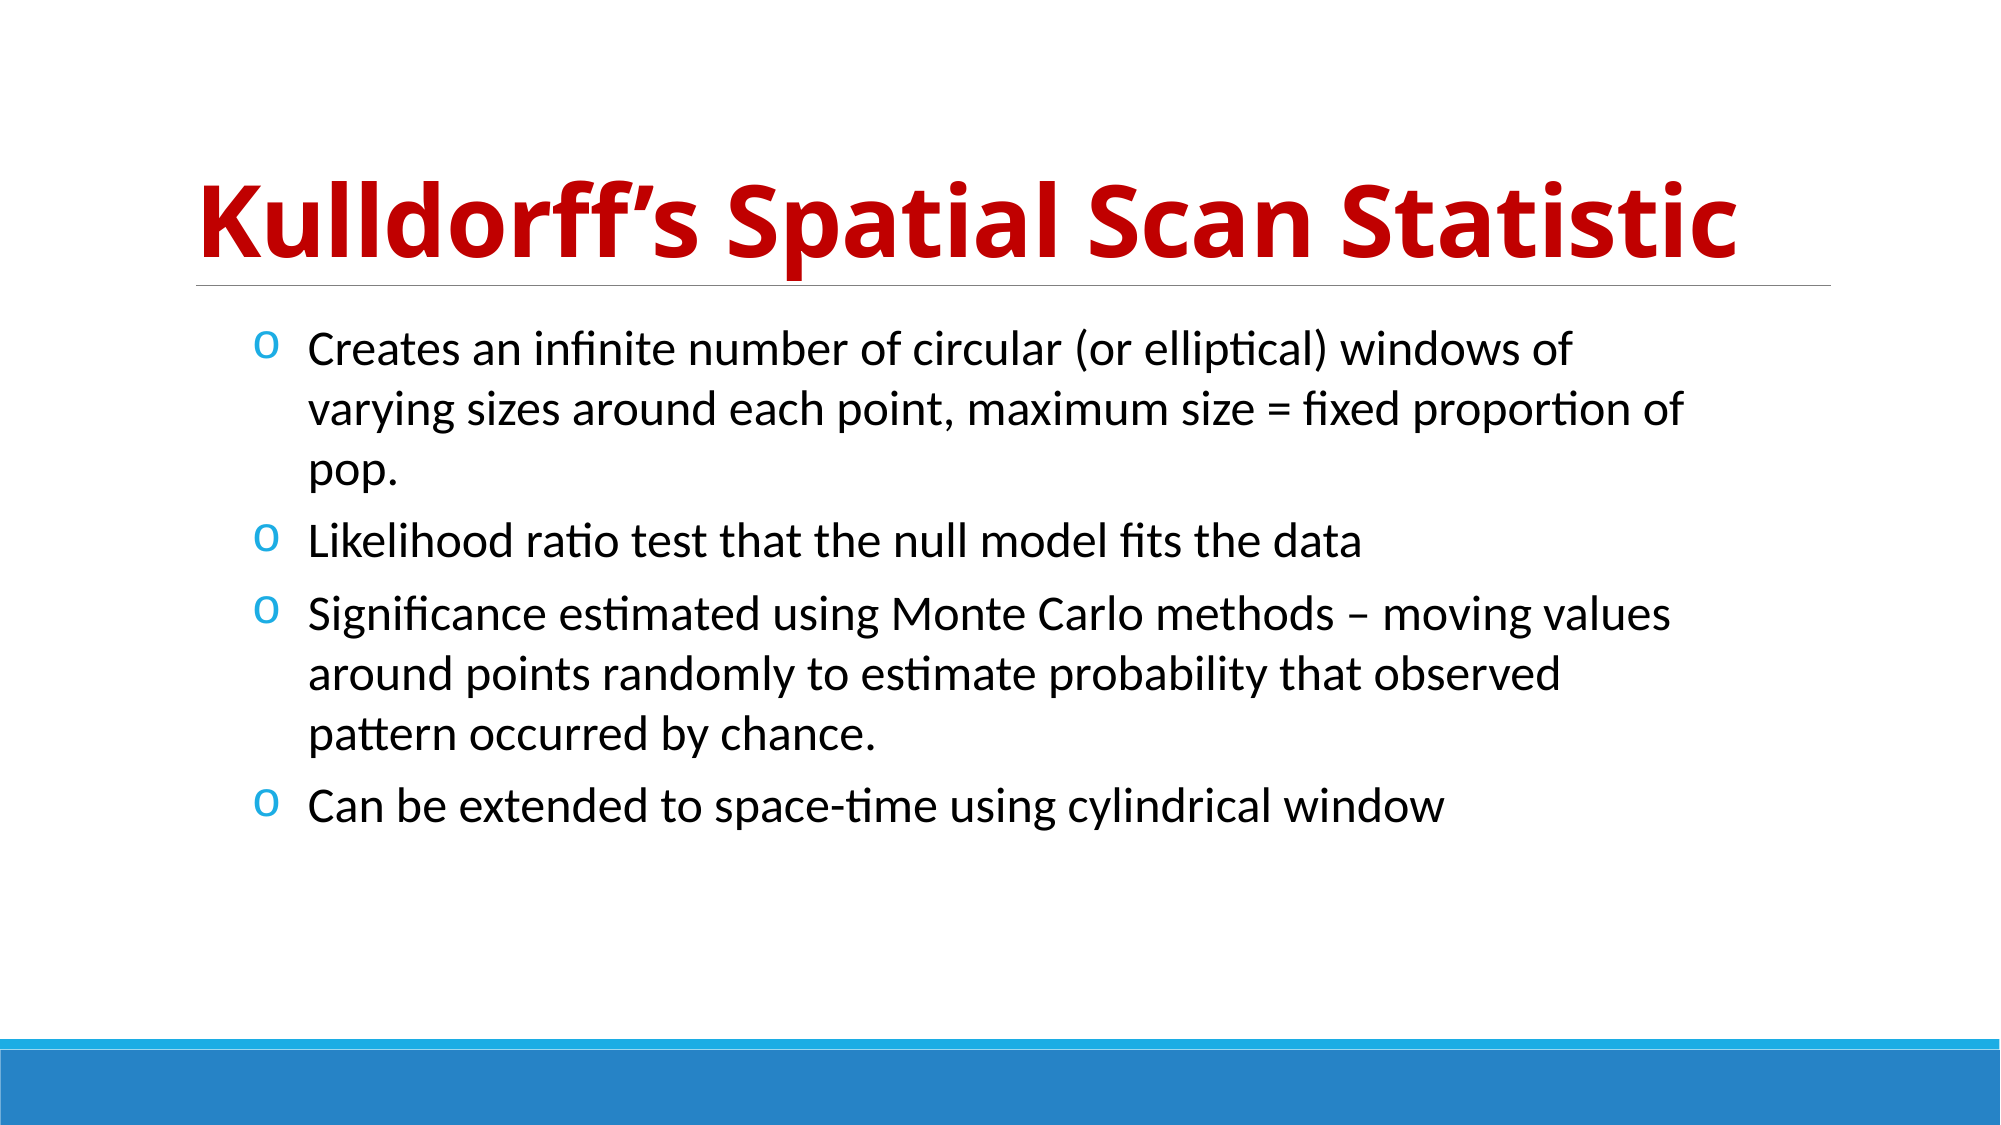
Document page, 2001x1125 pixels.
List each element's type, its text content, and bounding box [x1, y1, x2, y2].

title Kulldorff’s Spatial Scan Statistic [180, 47, 1830, 285]
text_box Creates an infinite number of circular (or elliptical) windows of varying sizes around each point, maximum size = fixed proportion of pop. Likelihood ratio test that the null model fits the data Significance estimated using Monte Carlo methods – moving values around points randomly to estimate probability that observed pattern occurred by chance. Can be extended to space-time using cylindrical window [146, 307, 1720, 923]
